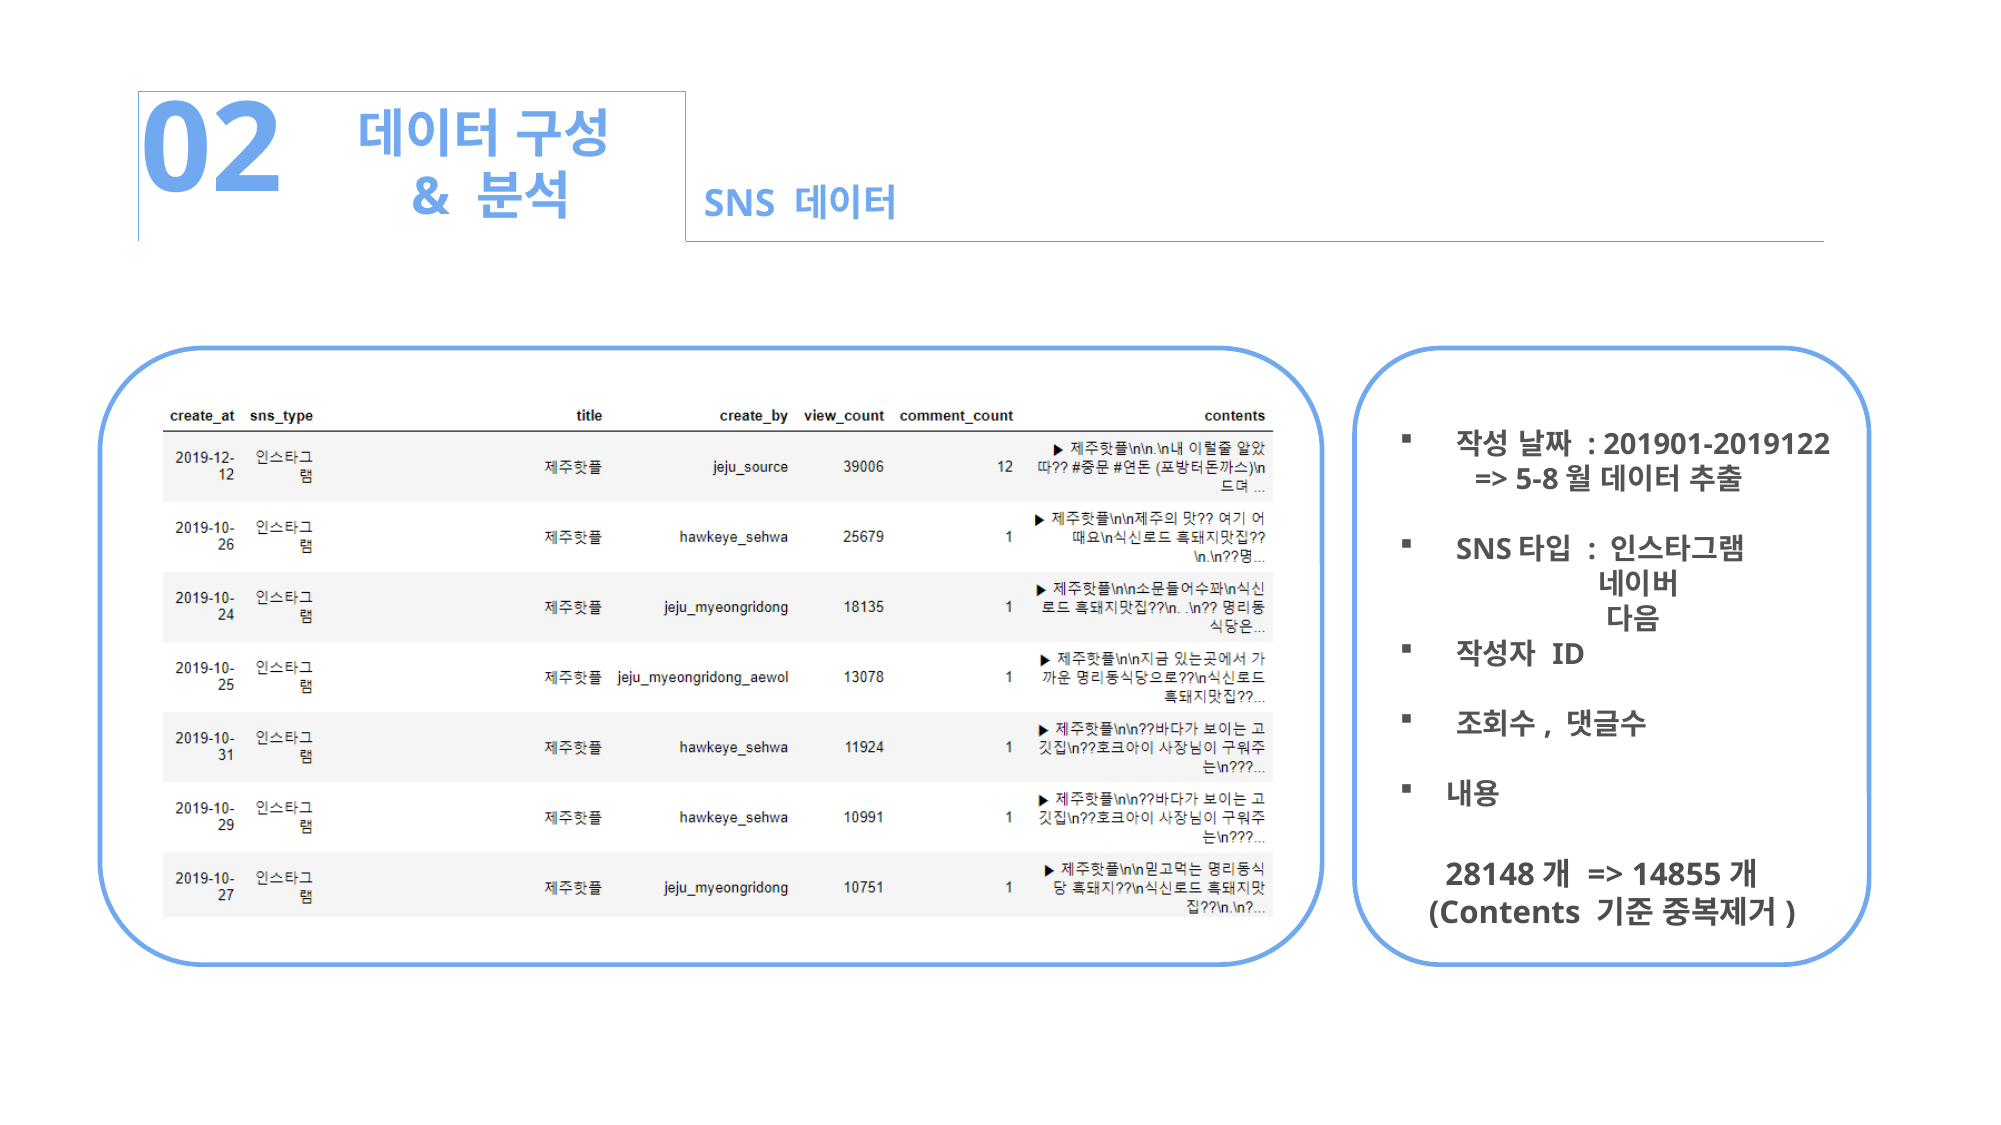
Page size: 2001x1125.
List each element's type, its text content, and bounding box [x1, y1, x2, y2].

text_box SNS 데이터 [688, 171, 913, 232]
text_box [99, 347, 1962, 965]
text_box 02 [125, 34, 426, 229]
text_box [138, 91, 686, 242]
text_box 데이터 구성 & 분석 [343, 92, 626, 233]
picture [163, 395, 1281, 917]
